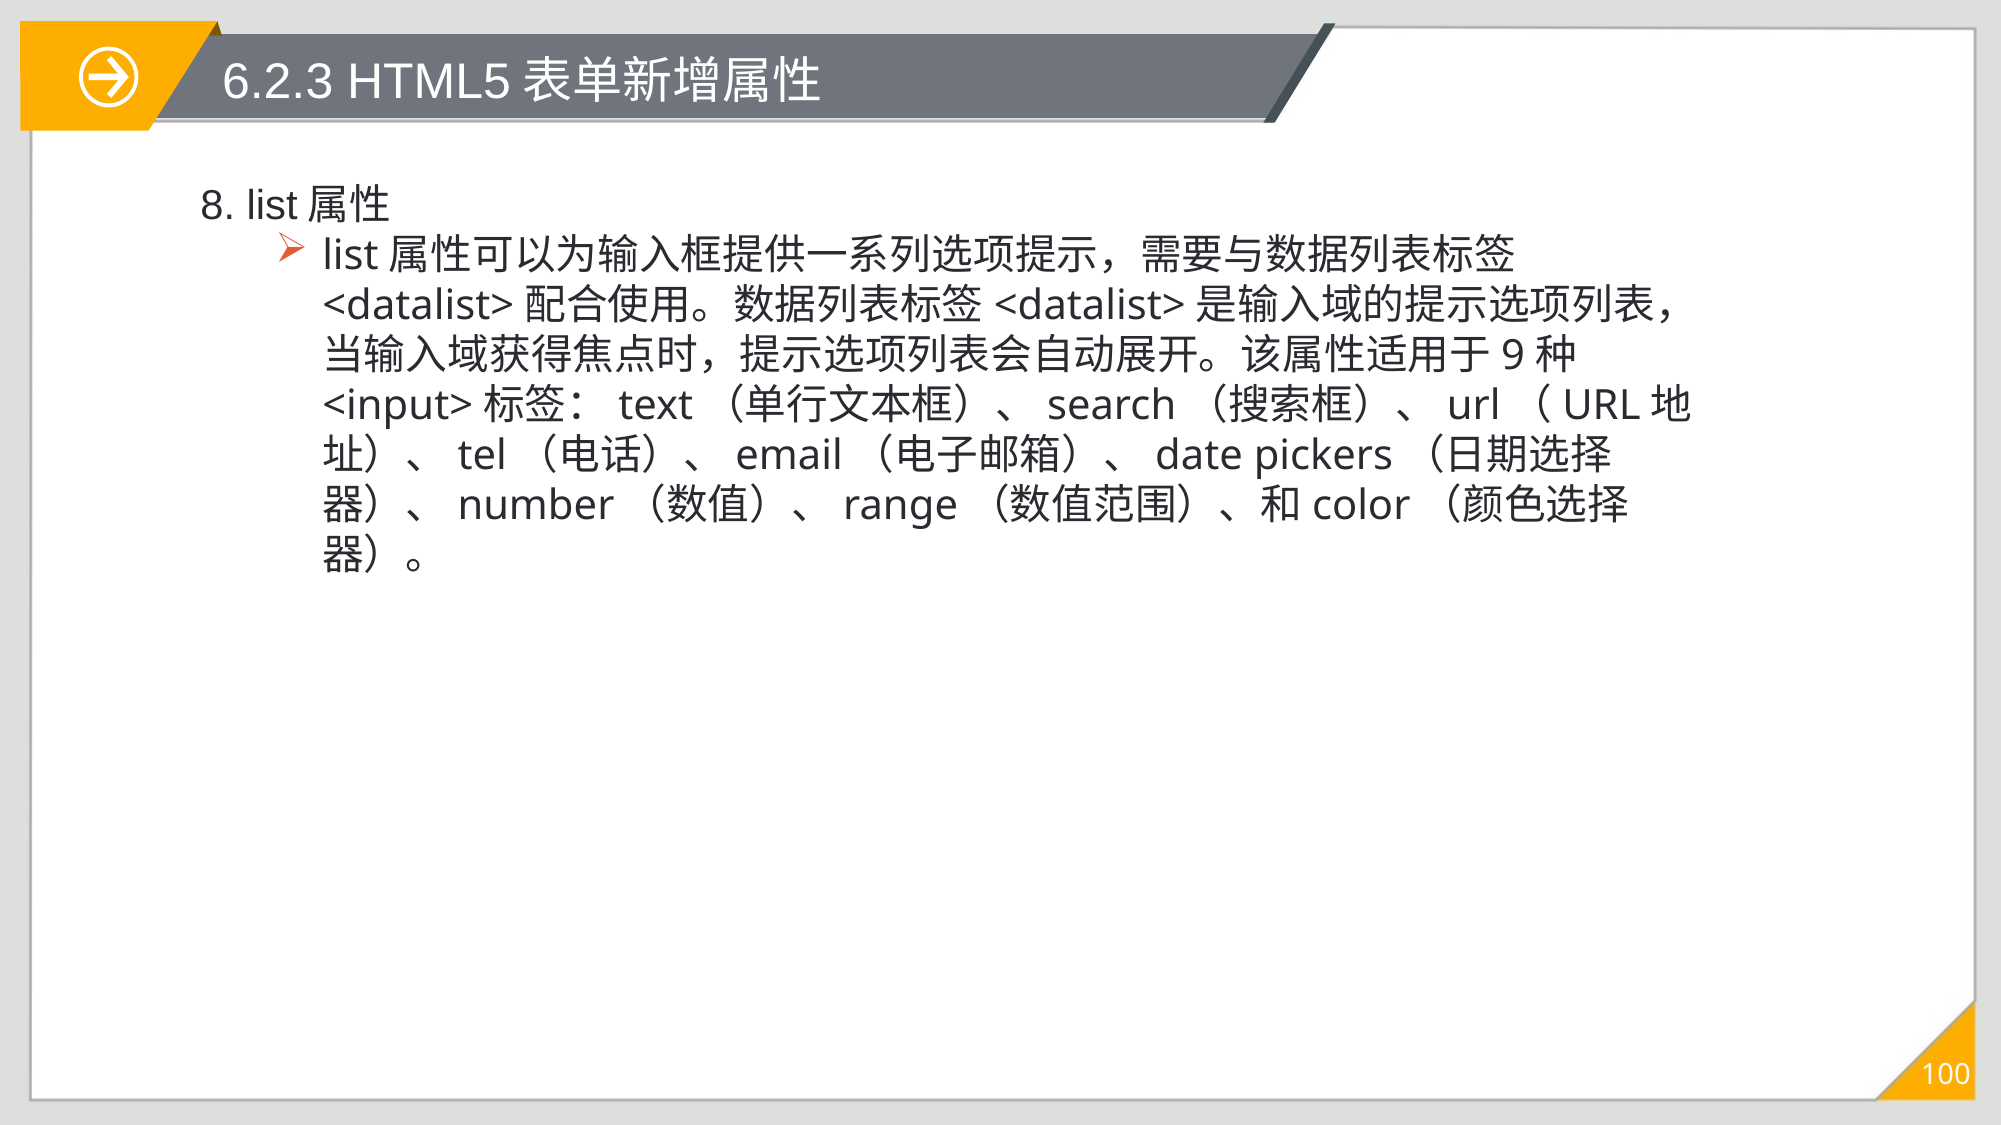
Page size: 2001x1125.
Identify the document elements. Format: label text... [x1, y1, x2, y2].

list 8. list属性 list属性可以为输入框提供一系列选项提示，需要与数据列表标签<datalist>配合使用。数据列表标签<datalist>是输入域的提示选项列表，当输入域获得焦点时，提示选项列表会自动展开。该属性适用于9种<input>标签：text（单行文本框）、search（搜索框）、url（URL地址）、tel（电话）、email（电子邮箱）、date pickers（日期选择器）、number（数值）、range（数值范围）、和color（颜色选择器）。 [185, 170, 1721, 565]
title 6.2.3 HTML5表单新增属性 [206, 26, 1792, 131]
picture [0, 0, 2001, 1125]
